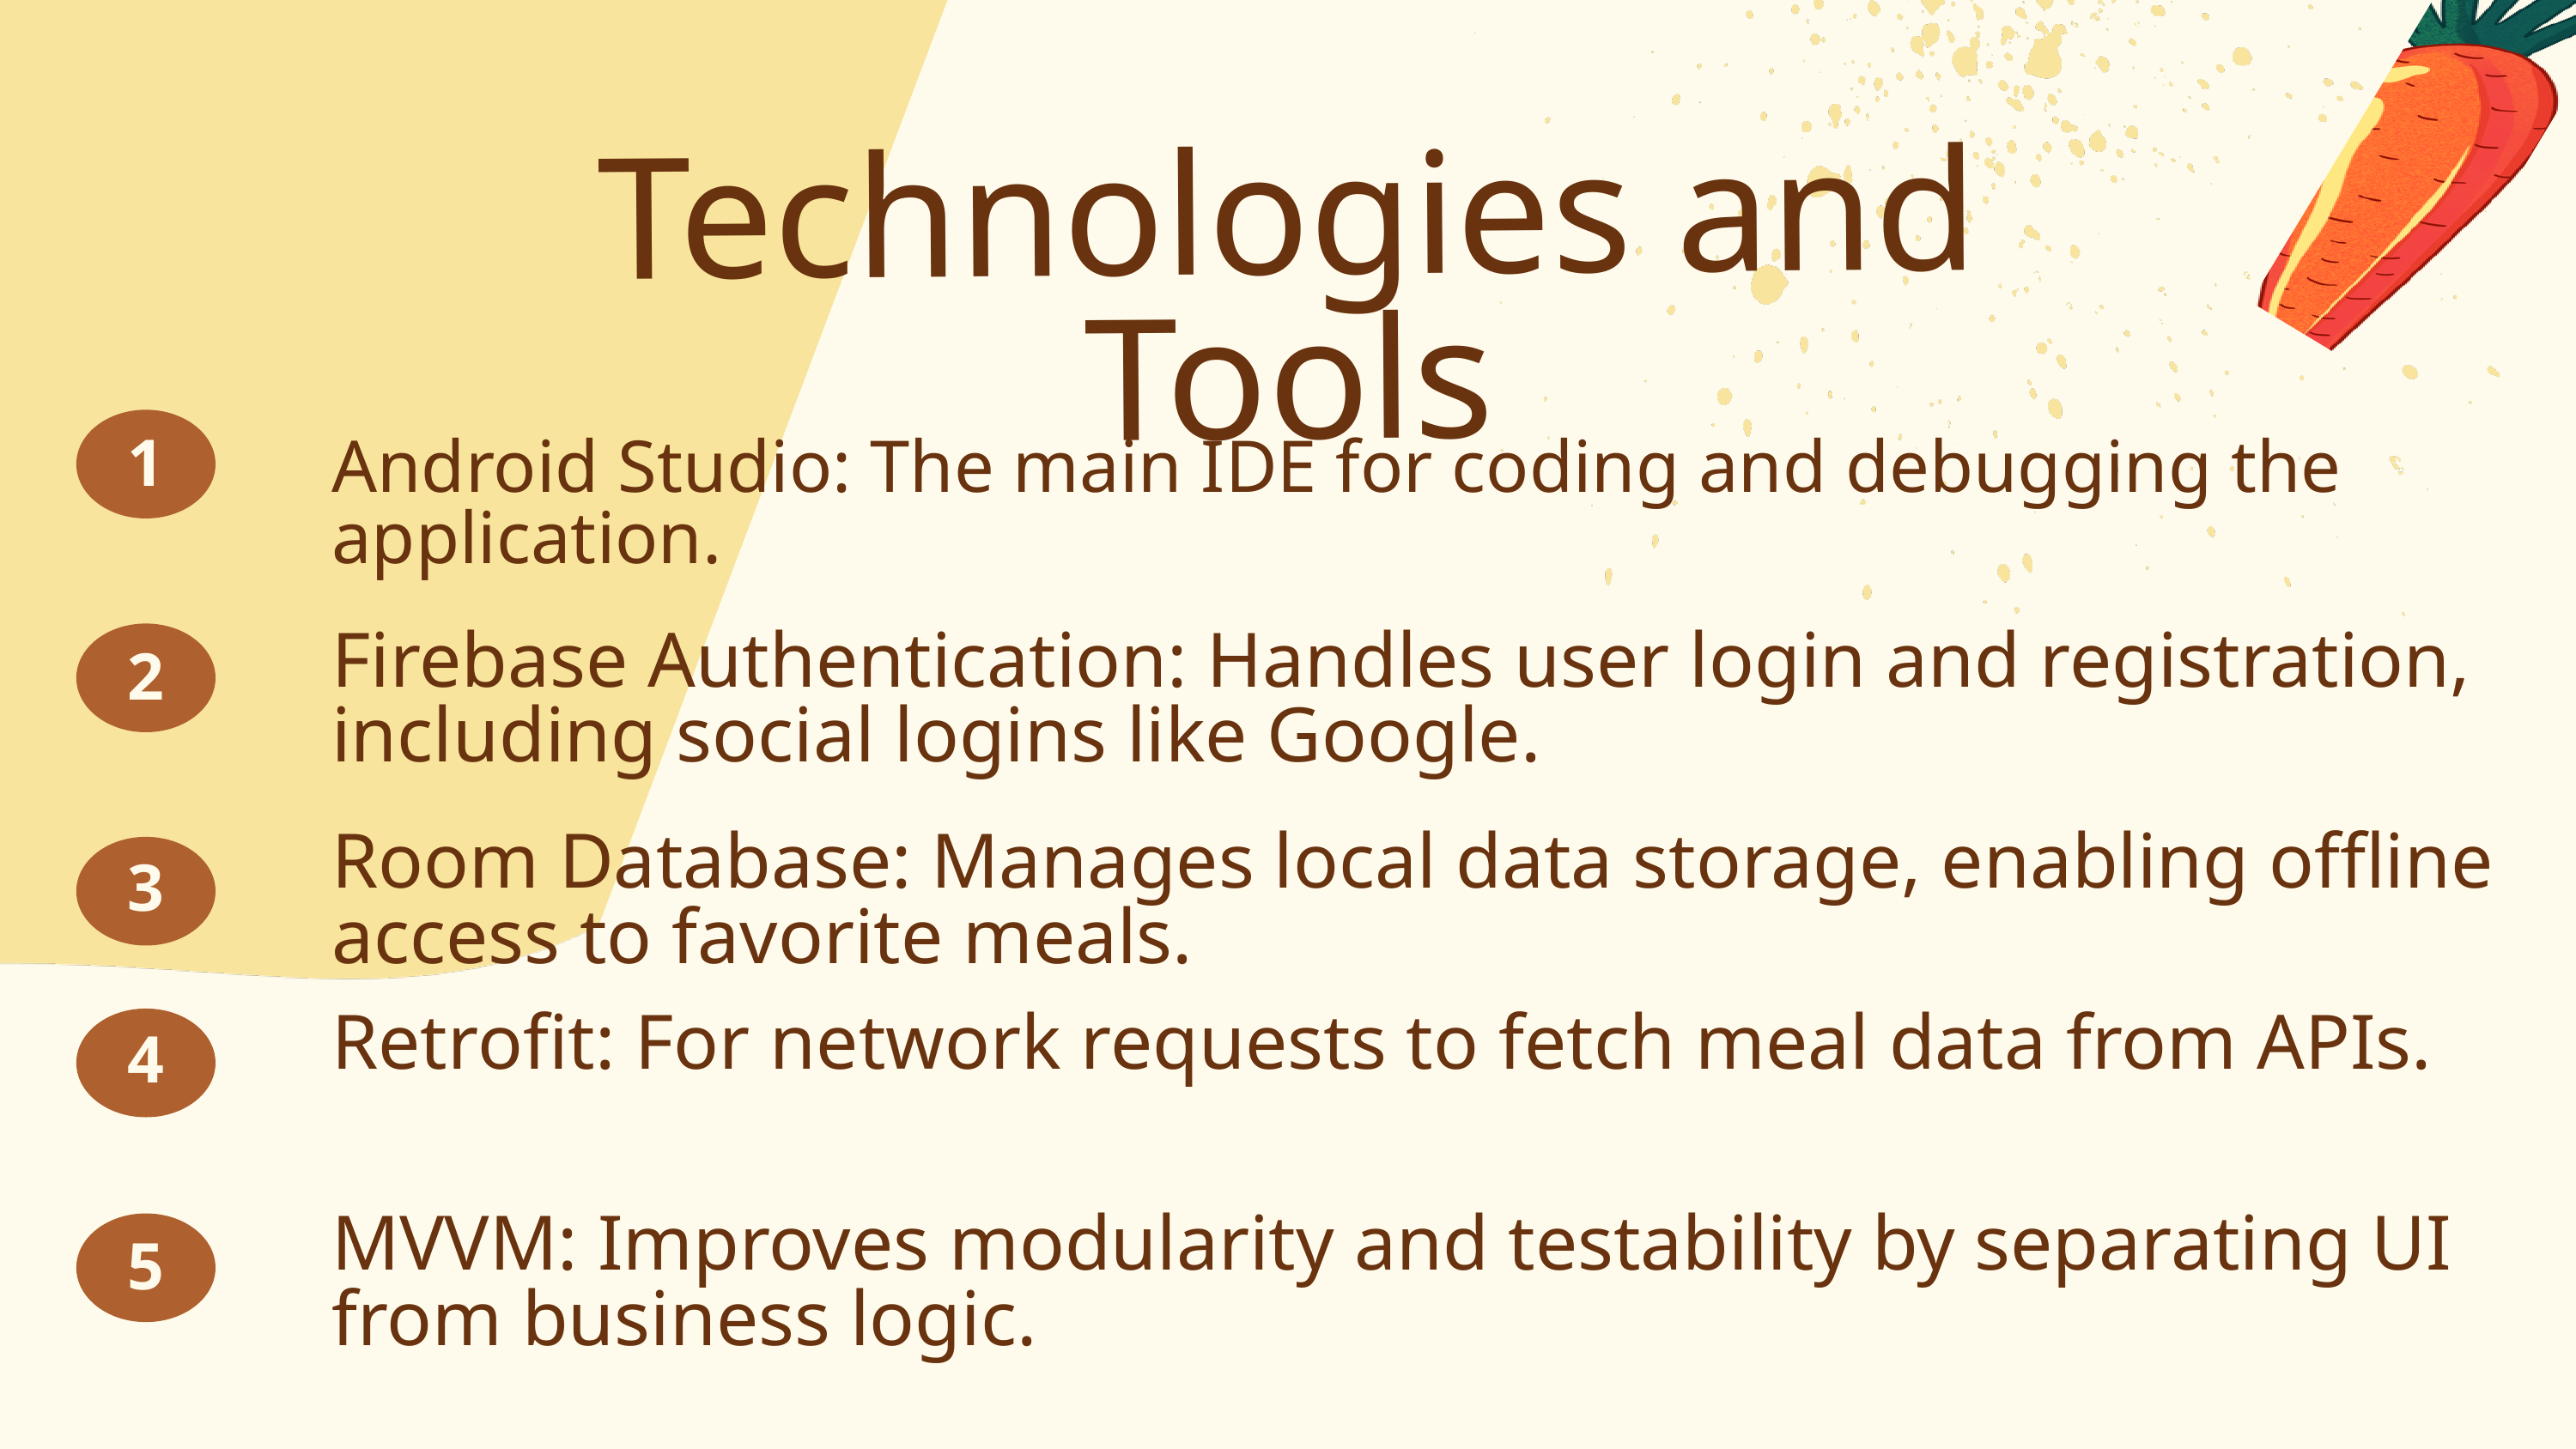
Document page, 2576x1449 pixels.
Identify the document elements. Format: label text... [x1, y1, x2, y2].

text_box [76, 1213, 216, 1323]
text_box Android Studio: The main IDE for coding and debugging the application. [331, 434, 2500, 579]
text_box [1474, 0, 2500, 434]
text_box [76, 836, 216, 946]
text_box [76, 623, 216, 733]
text_box [2250, 0, 2576, 387]
text_box [0, 0, 948, 1449]
text_box Technologies and Tools [443, 136, 2134, 479]
text_box MVVM: Improves modularity and testability by separating UI from business logic. [331, 1210, 2500, 1361]
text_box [76, 409, 216, 519]
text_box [76, 1008, 216, 1118]
text_box Room Database: Manages local data storage, enabling offline access to favorite meals. [331, 828, 2500, 979]
text_box [1474, 579, 2500, 616]
text_box Retrofit: For network requests to fetch meal data from APIs. [331, 1009, 2500, 1084]
text_box Firebase Authentication: Handles user login and registration, including social logins like Google. [331, 626, 2500, 778]
